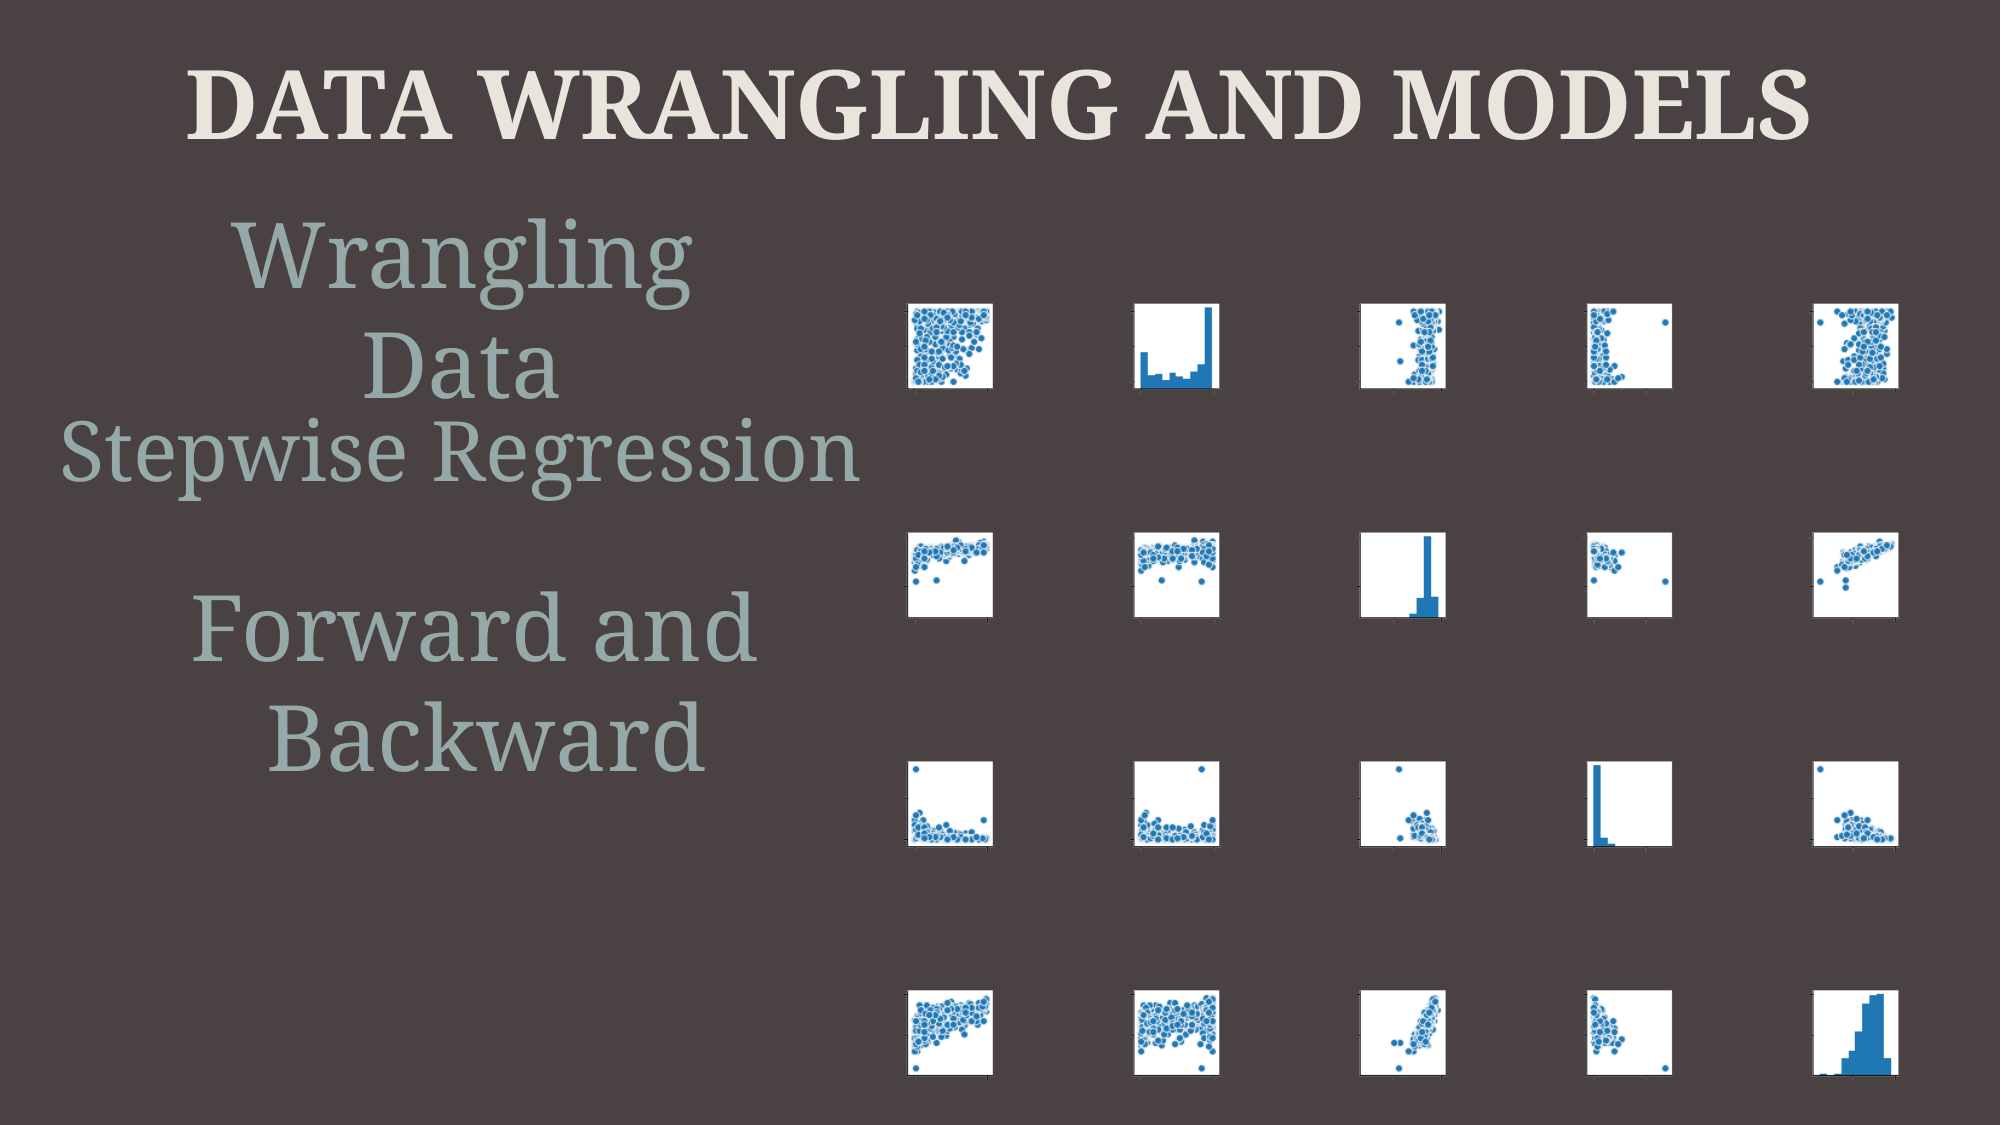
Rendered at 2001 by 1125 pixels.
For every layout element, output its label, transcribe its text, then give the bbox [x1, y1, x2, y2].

picture [858, 216, 2001, 1086]
text_box Stepwise Regression [44, 390, 858, 506]
text_box Wrangling Data [137, 189, 788, 390]
text_box Forward and Backward [175, 562, 798, 798]
title Data Wrangling and Models [137, 0, 1863, 218]
